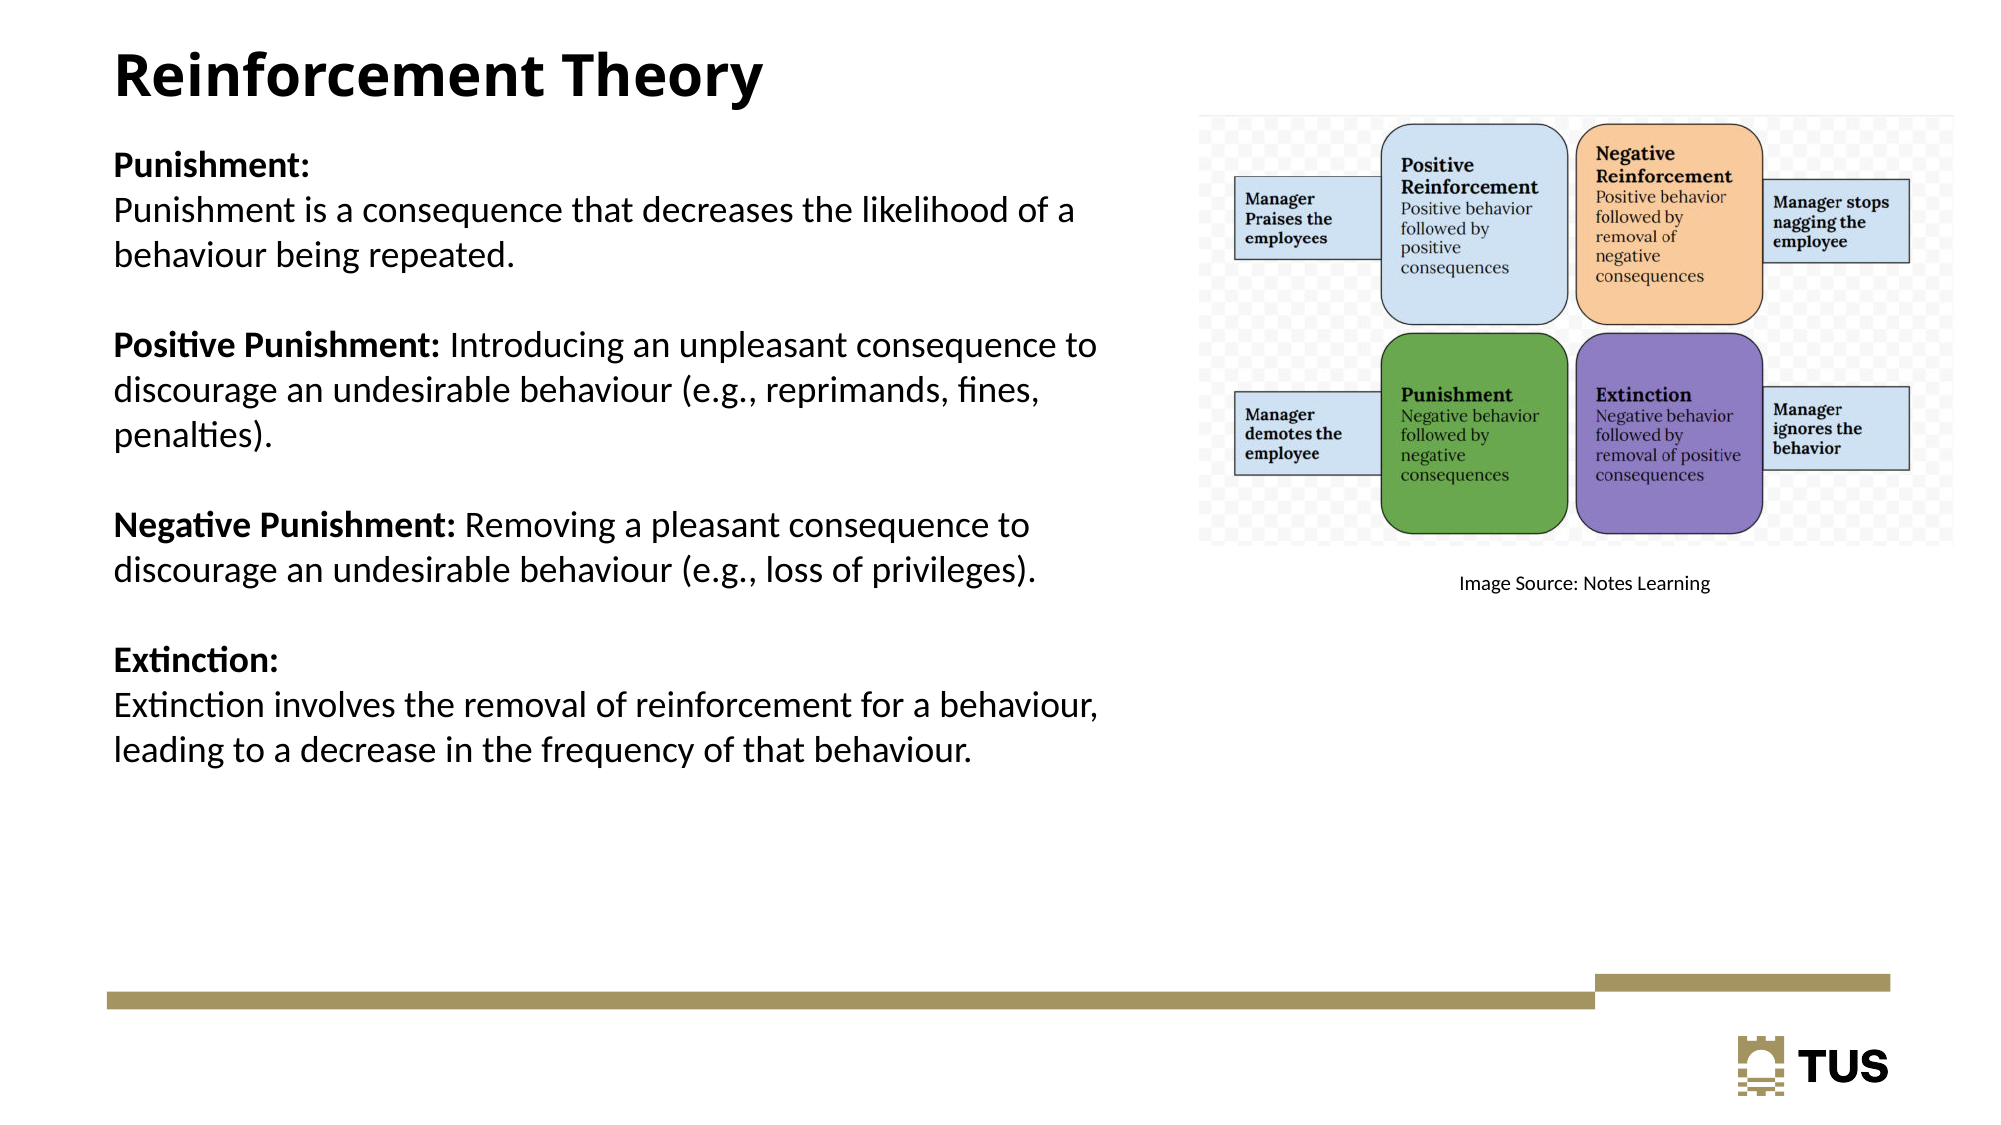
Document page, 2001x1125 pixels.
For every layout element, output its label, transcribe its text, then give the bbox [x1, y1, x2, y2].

picture [1199, 115, 1954, 546]
text_box Punishment: Punishment is a consequence that decreases the likelihood of a behaviour being repeated. Positive Punishment: Introducing an unpleasant consequence to discourage an undesirable behaviour (e.g., reprimands, fines, penalties). Negative Punishment: Removing a pleasant consequence to discourage an undesirable behaviour (e.g., loss of privileges). Extinction: Extinction involves the removal of reinforcement for a behaviour, leading to a decrease in the frequency of that behaviour. [98, 132, 1154, 823]
text_box Image Source: Notes Learning [1444, 562, 1855, 603]
picture [1738, 1036, 1888, 1096]
title Reinforcement Theory [113, 38, 2000, 163]
